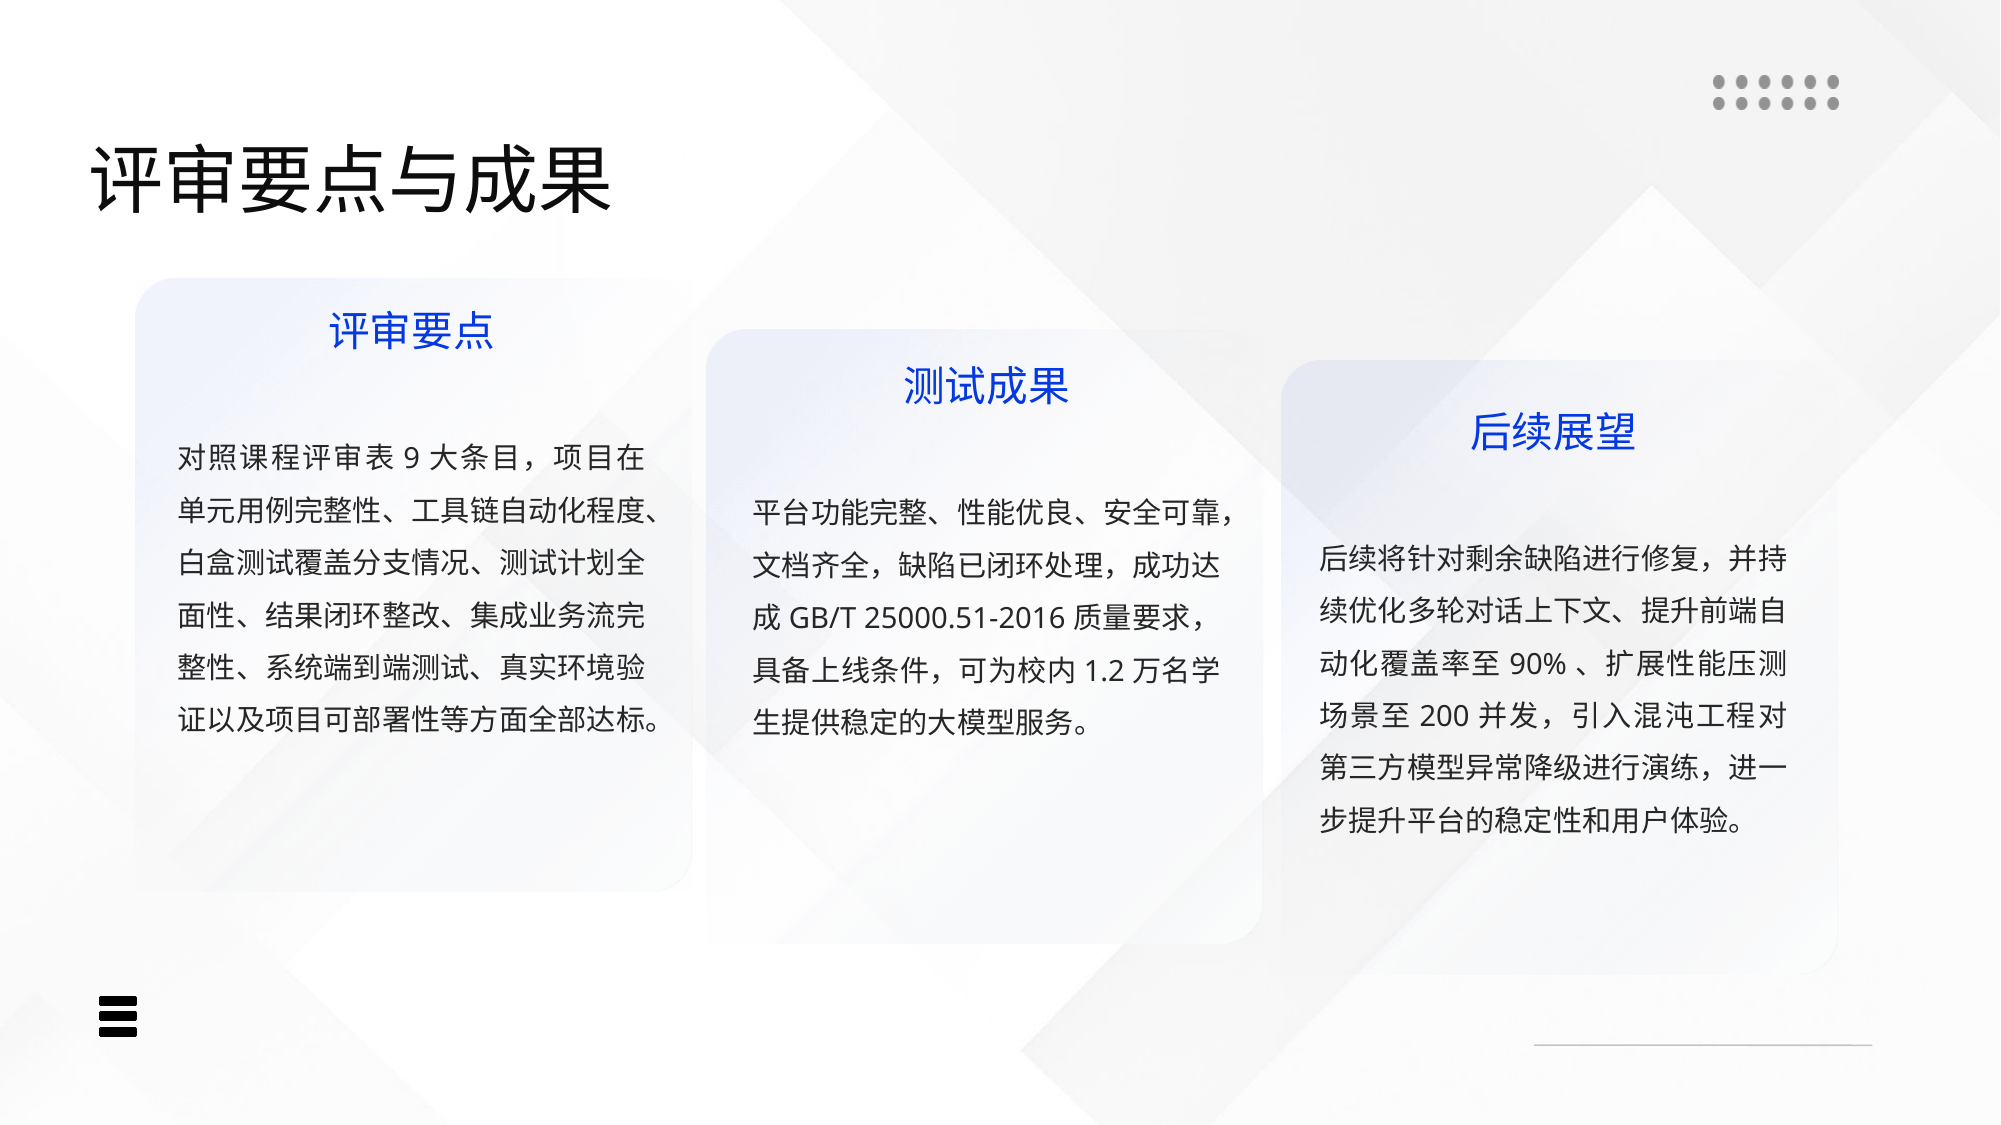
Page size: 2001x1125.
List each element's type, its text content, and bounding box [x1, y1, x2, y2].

picture [0, 0, 2001, 1125]
text_box [100, 1012, 136, 1020]
text_box [100, 1028, 136, 1036]
text_box [100, 997, 136, 1004]
text_box 评审要点与成果 [88, 87, 1808, 223]
